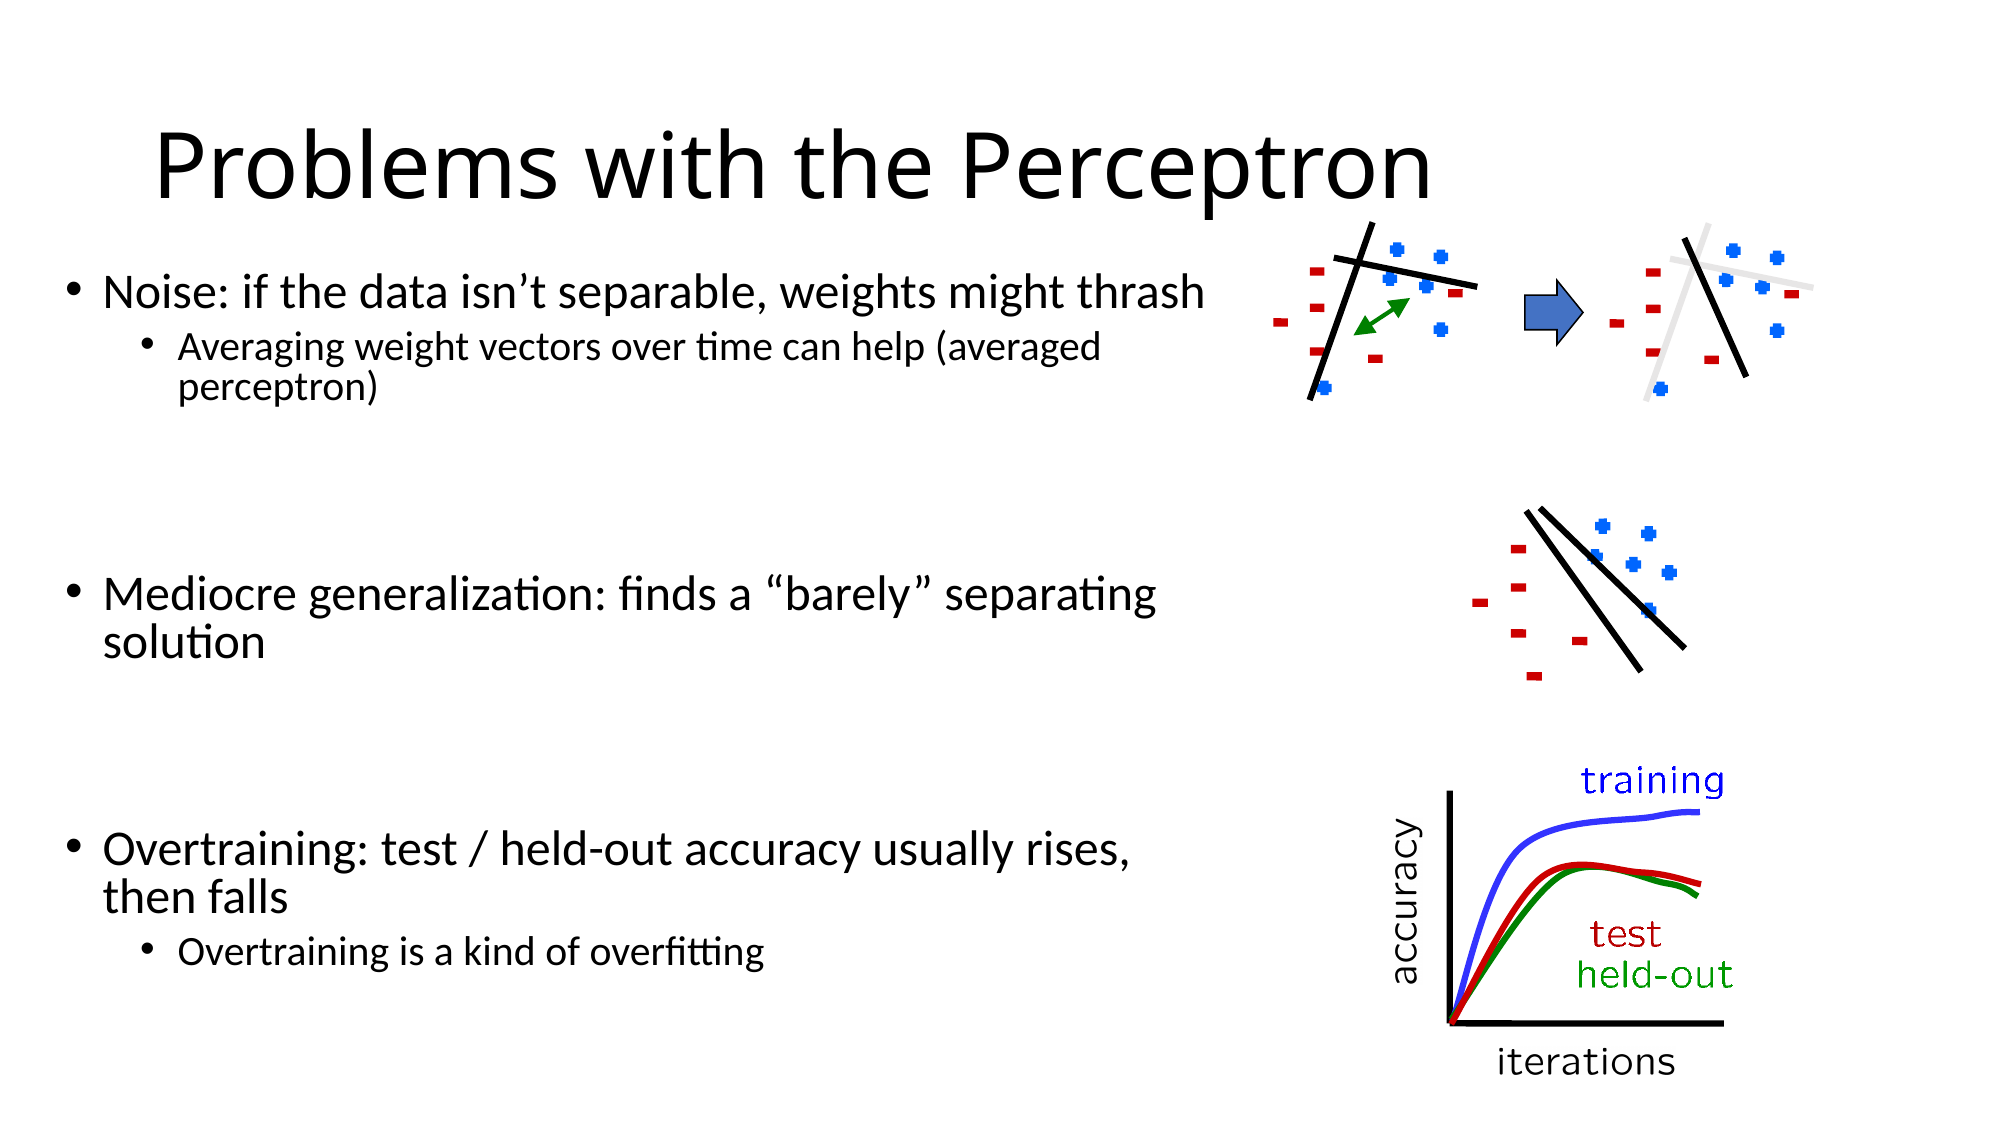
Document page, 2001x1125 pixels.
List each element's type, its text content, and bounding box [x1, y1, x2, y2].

title Problems with the Perceptron [137, 59, 1863, 278]
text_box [1472, 507, 1685, 677]
list Noise: if the data isn’t separable, weights might thrash Averaging weight vectors over time can help (averaged perceptron) Mediocre generalization: finds a “barely” separating solution Overtraining: test / held-out accuracy usually rises, then falls Overtraining is a kind of overfitting [50, 262, 1236, 1066]
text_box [1273, 222, 1814, 402]
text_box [1395, 765, 1734, 1075]
